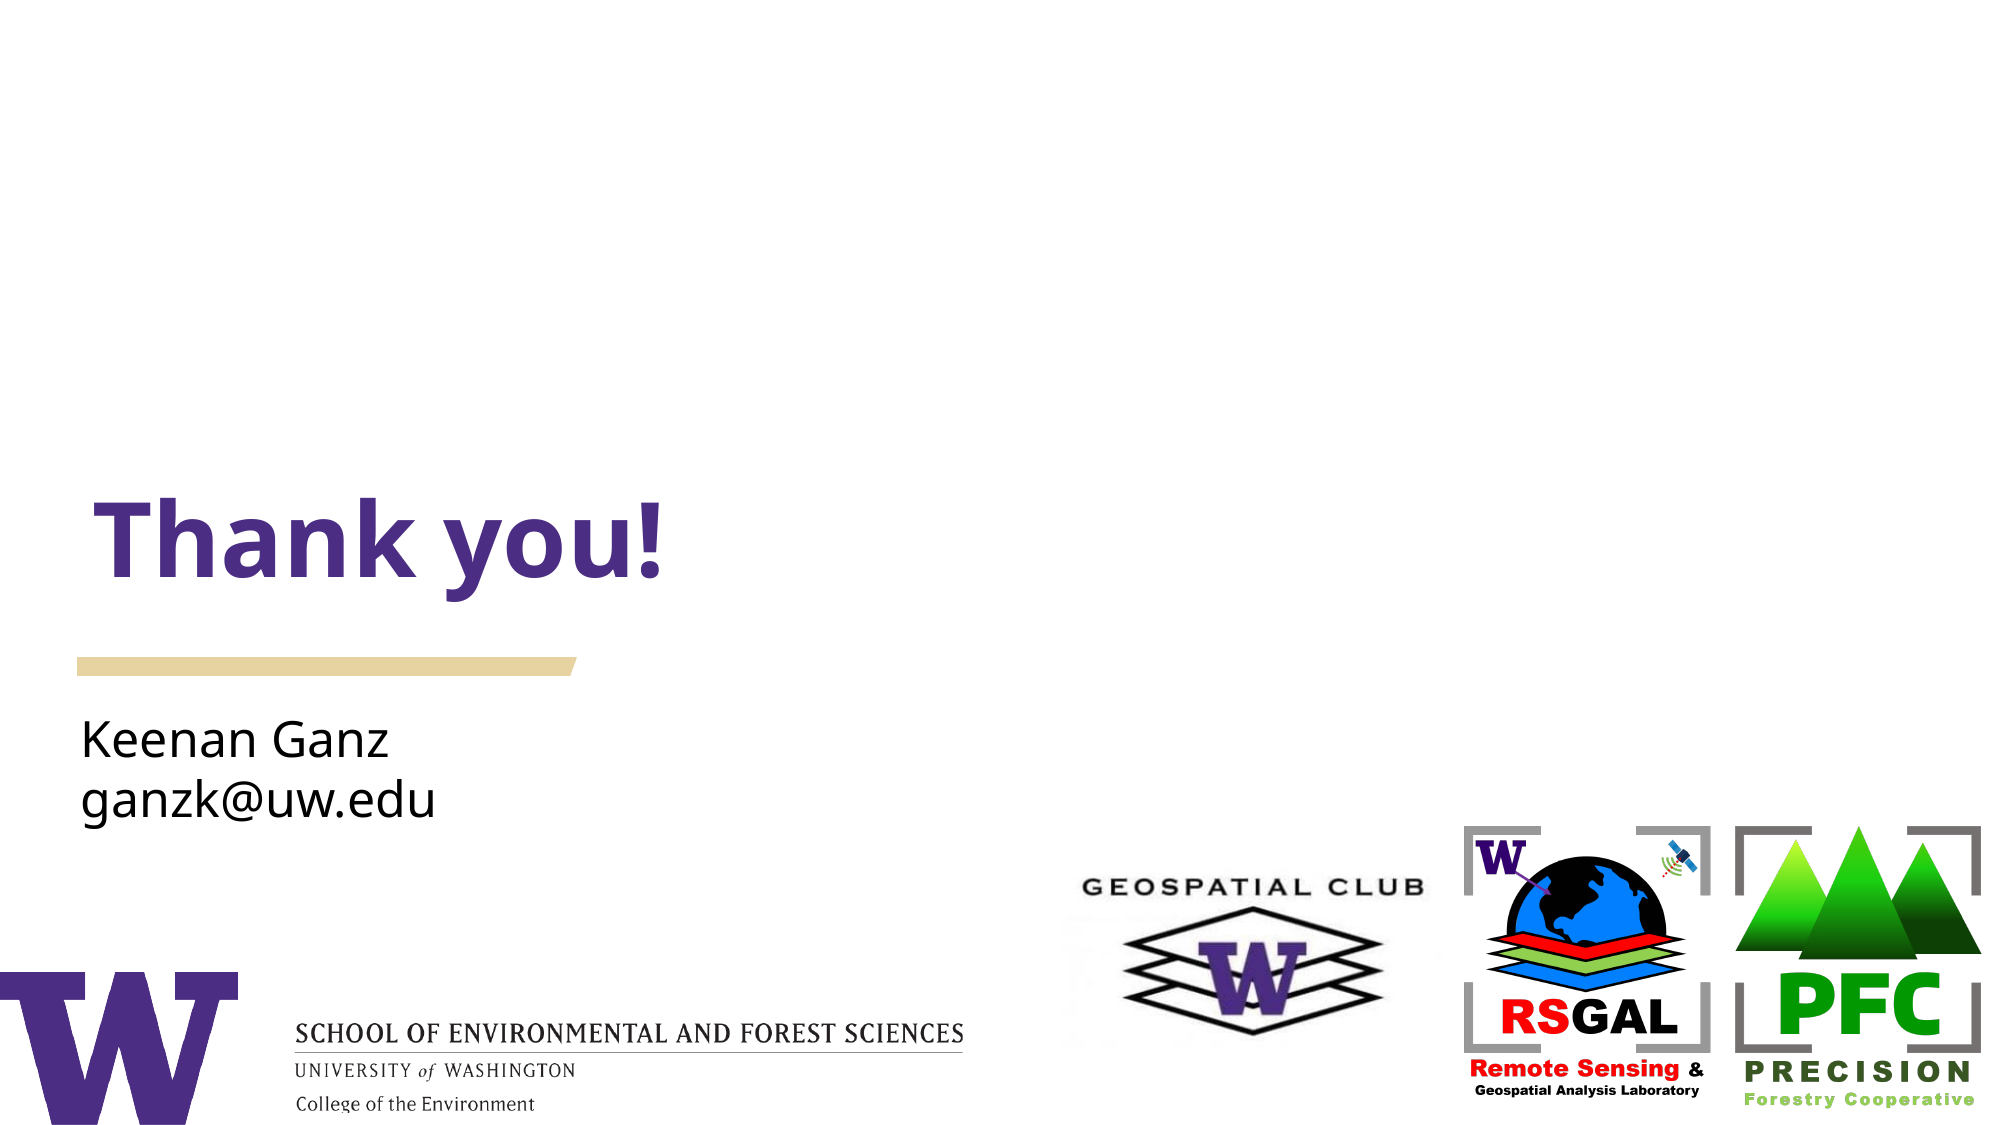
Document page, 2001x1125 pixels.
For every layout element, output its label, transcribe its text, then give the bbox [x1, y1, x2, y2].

picture [1726, 826, 2001, 1119]
picture [0, 972, 238, 1125]
picture [1060, 853, 1443, 1048]
picture [77, 657, 577, 676]
title Thank you! [77, 174, 1603, 608]
text_box Keenan Ganz ganzk@uw.edu [66, 699, 453, 895]
picture [1455, 826, 1716, 1106]
